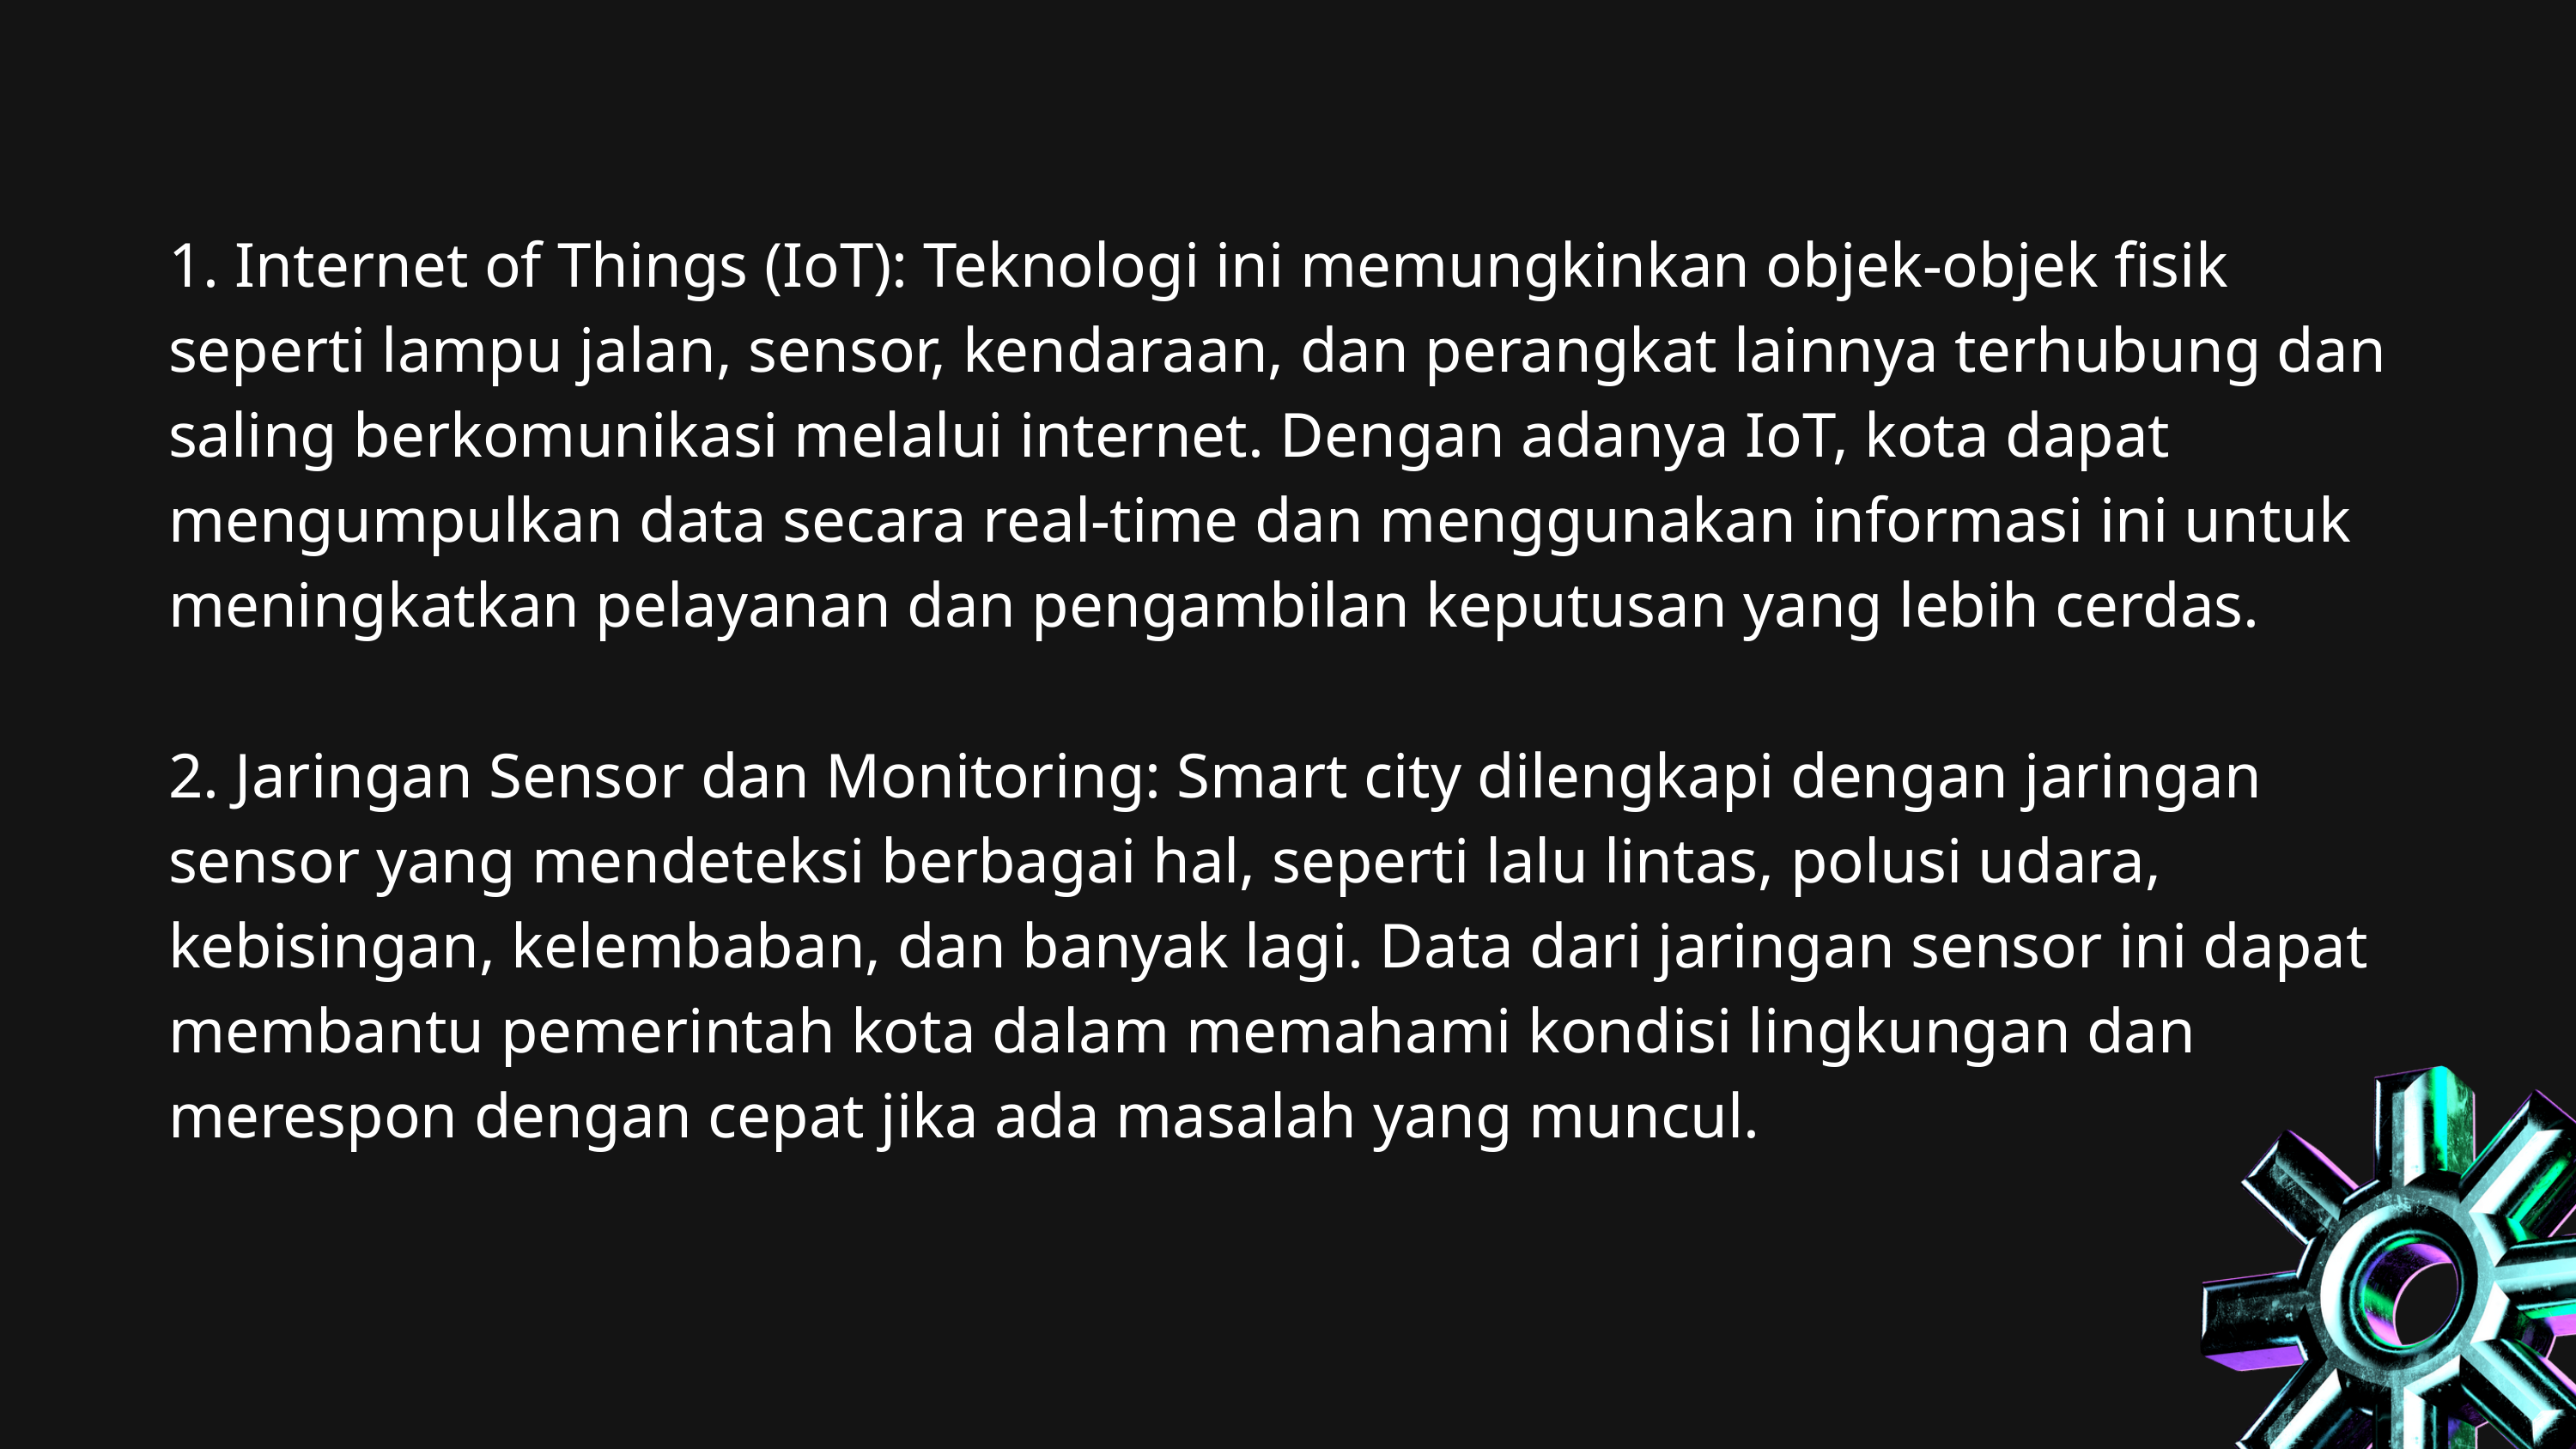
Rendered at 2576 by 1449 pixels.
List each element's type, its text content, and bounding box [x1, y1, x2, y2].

text_box [2199, 1065, 2576, 1449]
text_box 1. Internet of Things (IoT): Teknologi ini memungkinkan objek-objek fisik seperti lampu jalan, sensor, kendaraan, dan perangkat lainnya terhubung dan saling berkomunikasi melalui internet. Dengan adanya IoT, kota dapat mengumpulkan data secara real-time dan menggunakan informasi ini untuk meningkatkan pelayanan dan pengambilan keputusan yang lebih cerdas. 2. Jaringan Sensor dan Monitoring: Smart city dilengkapi dengan jaringan sensor yang mendeteksi berbagai hal, seperti lalu lintas, polusi udara, kebisingan, kelembaban, dan banyak lagi. Data dari jaringan sensor ini dapat membantu pemerintah kota dalam memahami kondisi lingkungan dan merespon dengan cepat jika ada masalah yang muncul. [168, 214, 2408, 1235]
